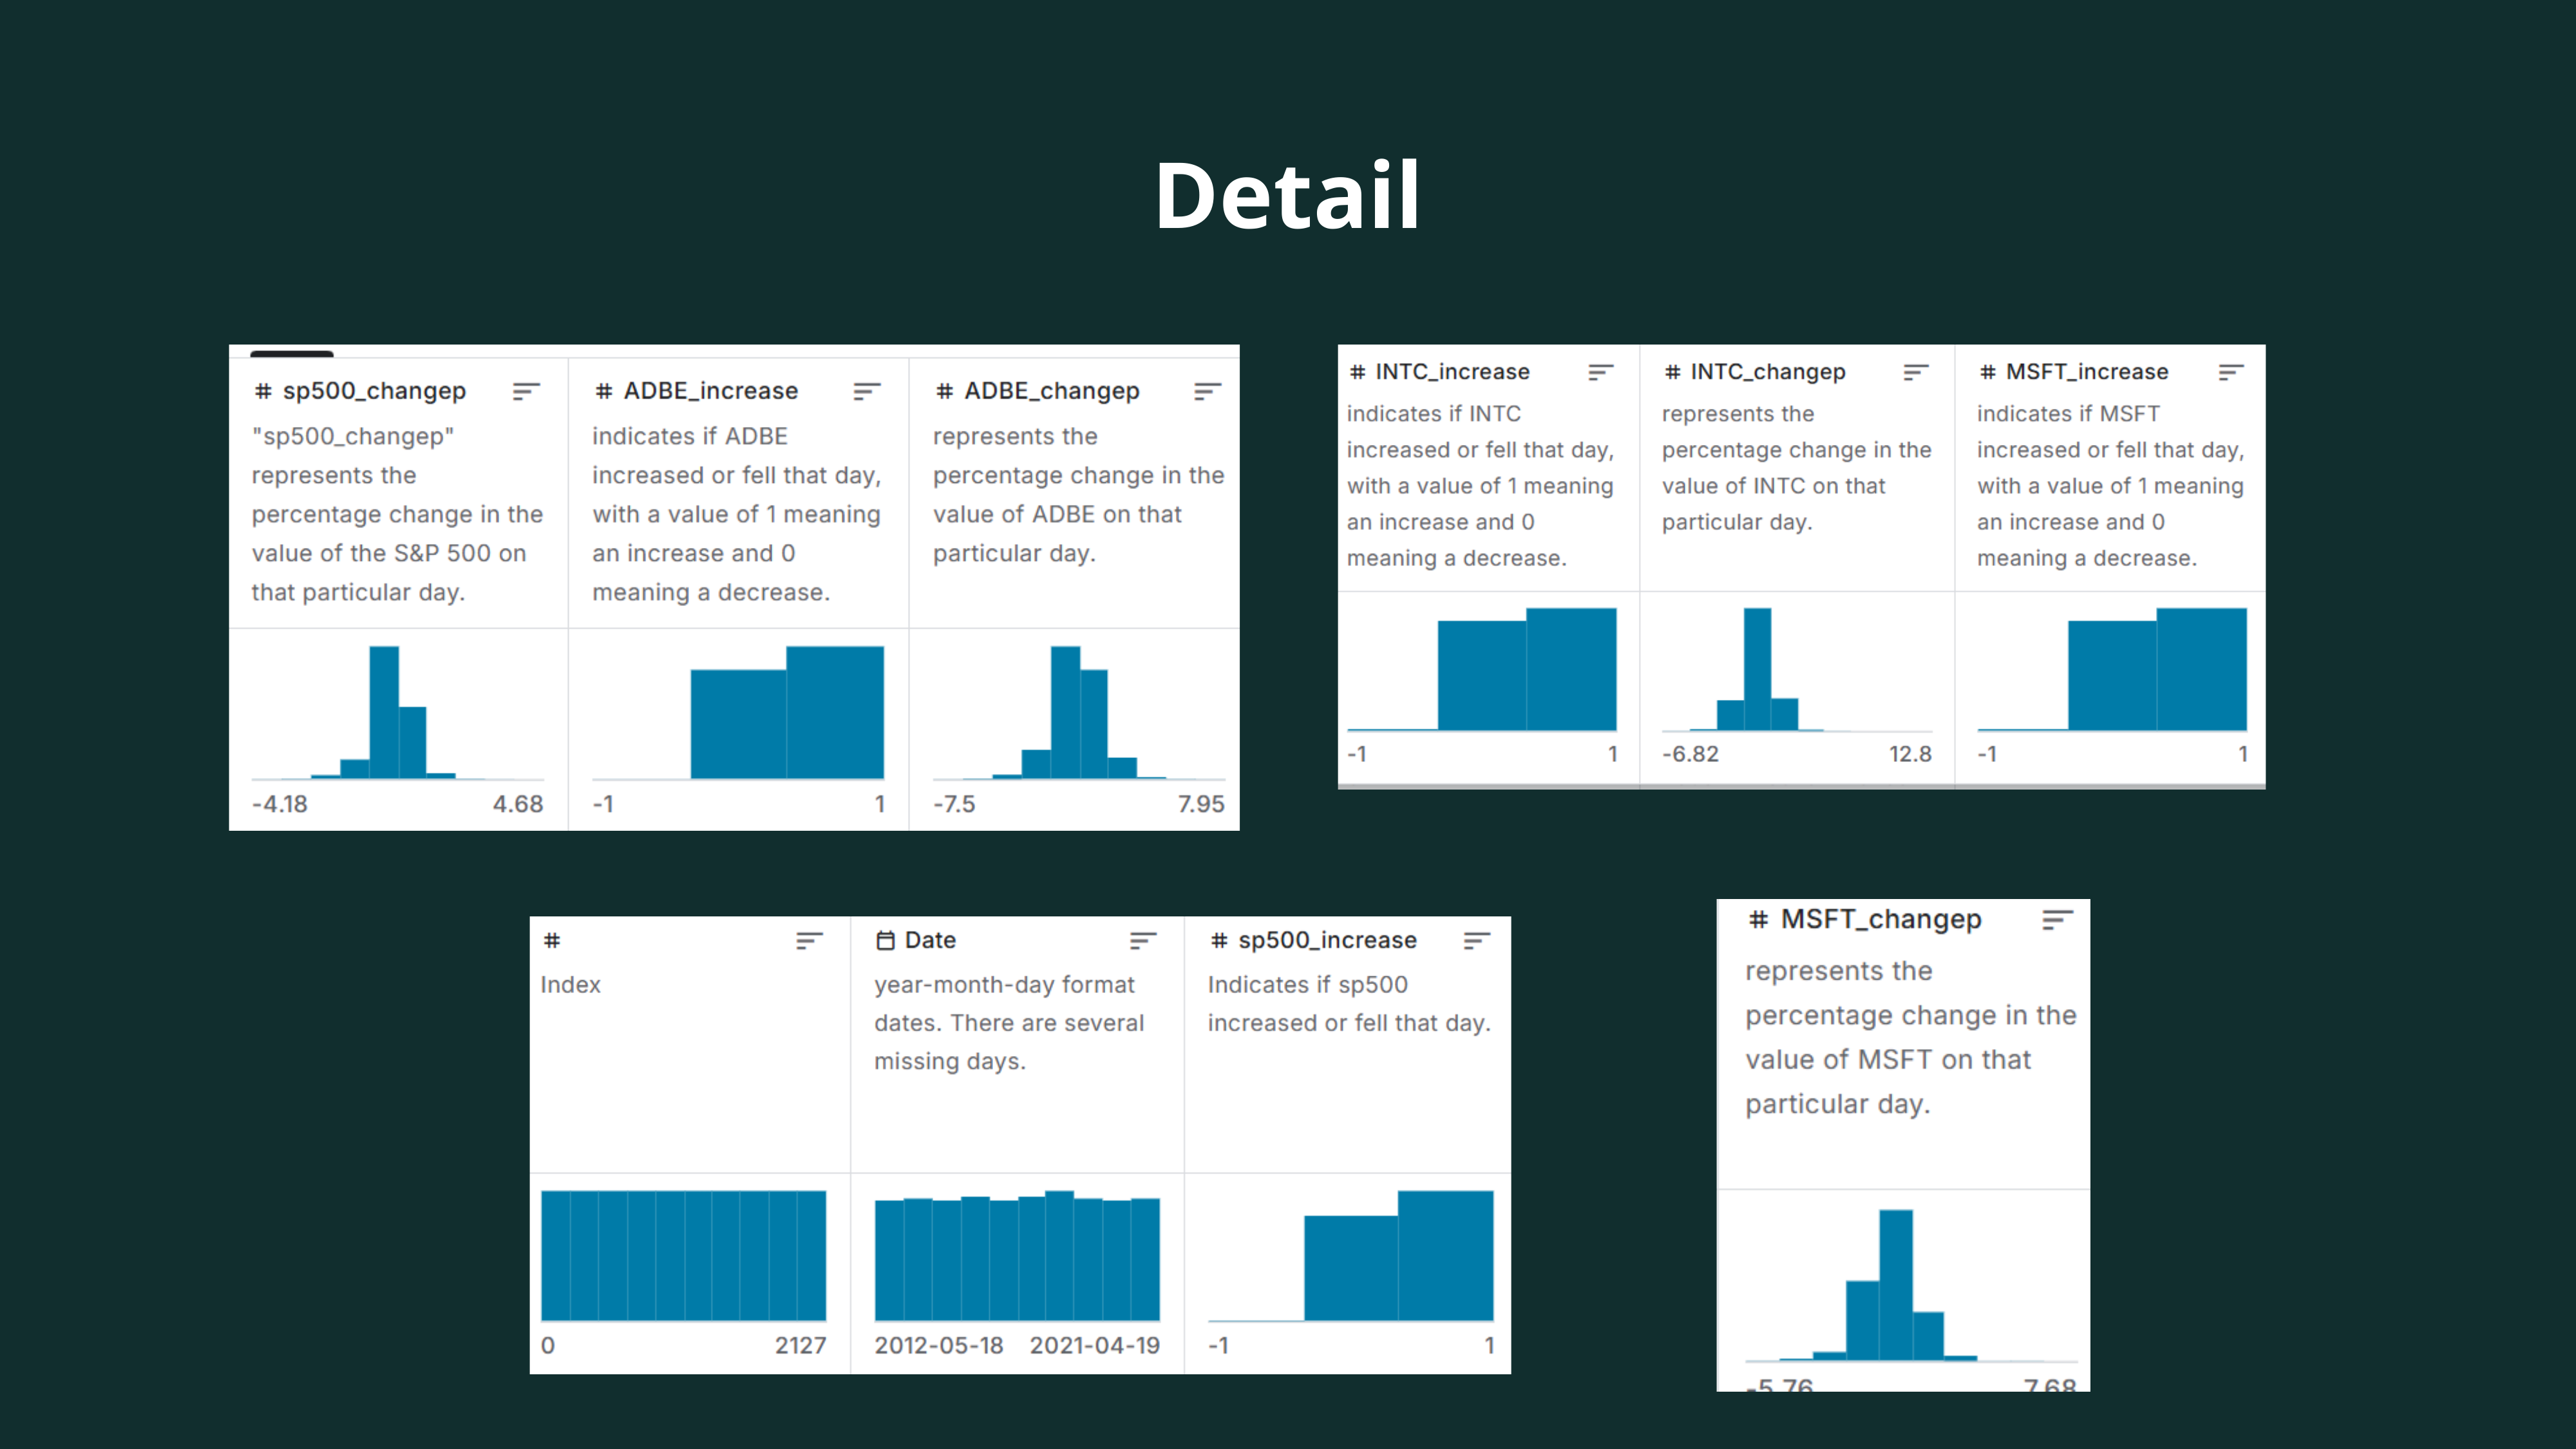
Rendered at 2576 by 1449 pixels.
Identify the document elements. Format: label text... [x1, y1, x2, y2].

text_box [529, 916, 1511, 1374]
text_box [229, 345, 1240, 831]
text_box [1338, 345, 2266, 790]
text_box [1716, 899, 2090, 1392]
text_box Detail [1046, 118, 1530, 247]
